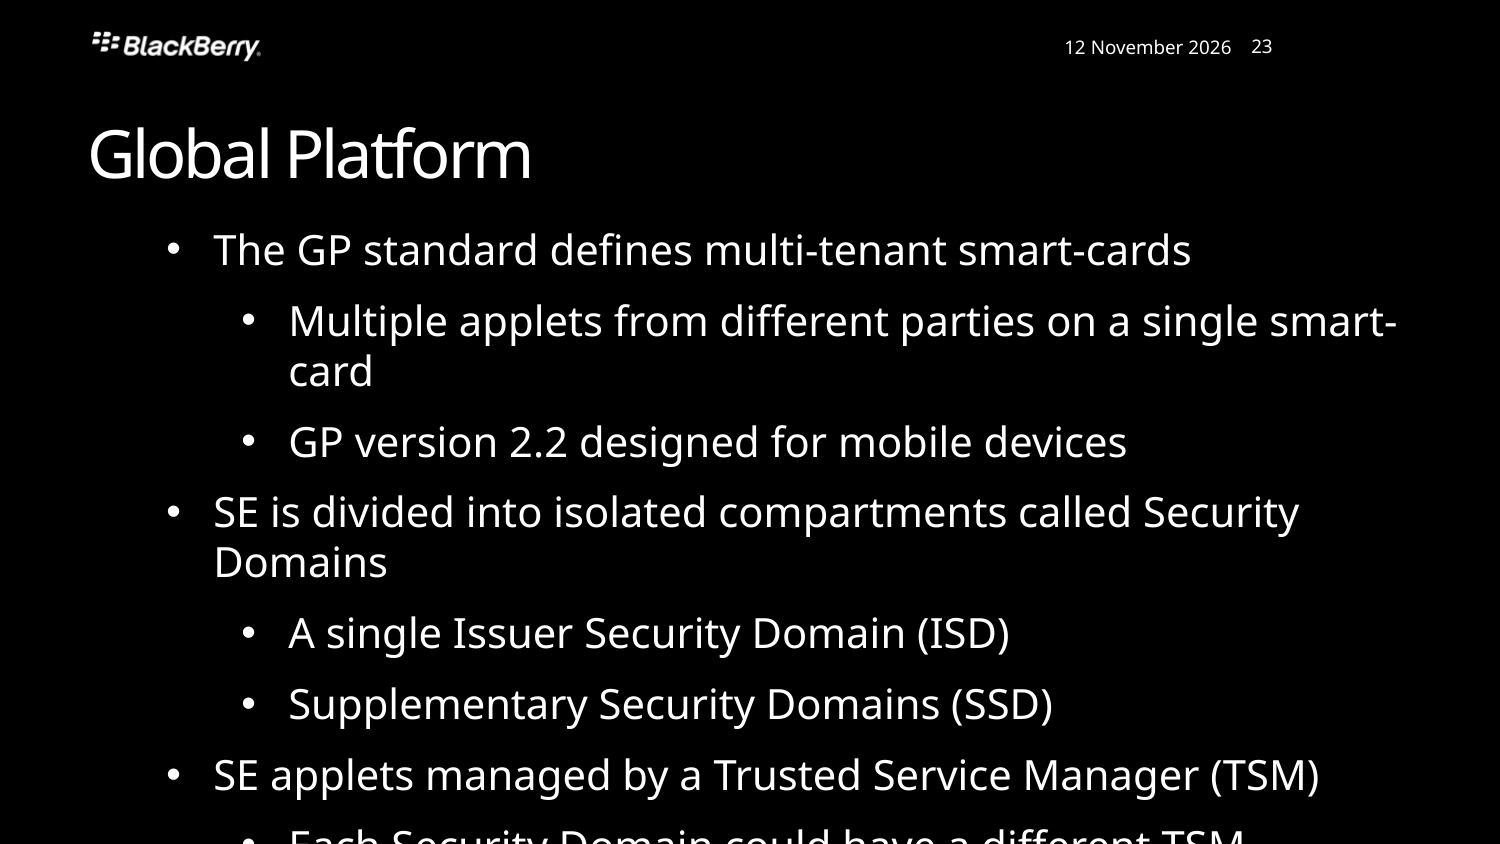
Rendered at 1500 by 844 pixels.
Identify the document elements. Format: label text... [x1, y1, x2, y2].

text_box Global Platform [72, 114, 1330, 201]
text_box The GP standard defines multi-tenant smart-cards Multiple applets from different parties on a single smart-card GP version 2.2 designed for mobile devices SE is divided into isolated compartments called Security Domains A single Issuer Security Domain (ISD) Supplementary Security Domains (SSD) SE applets managed by a Trusted Service Manager (TSM) Each Security Domain could have a different TSM [77, 216, 1457, 768]
picture [87, 29, 266, 64]
